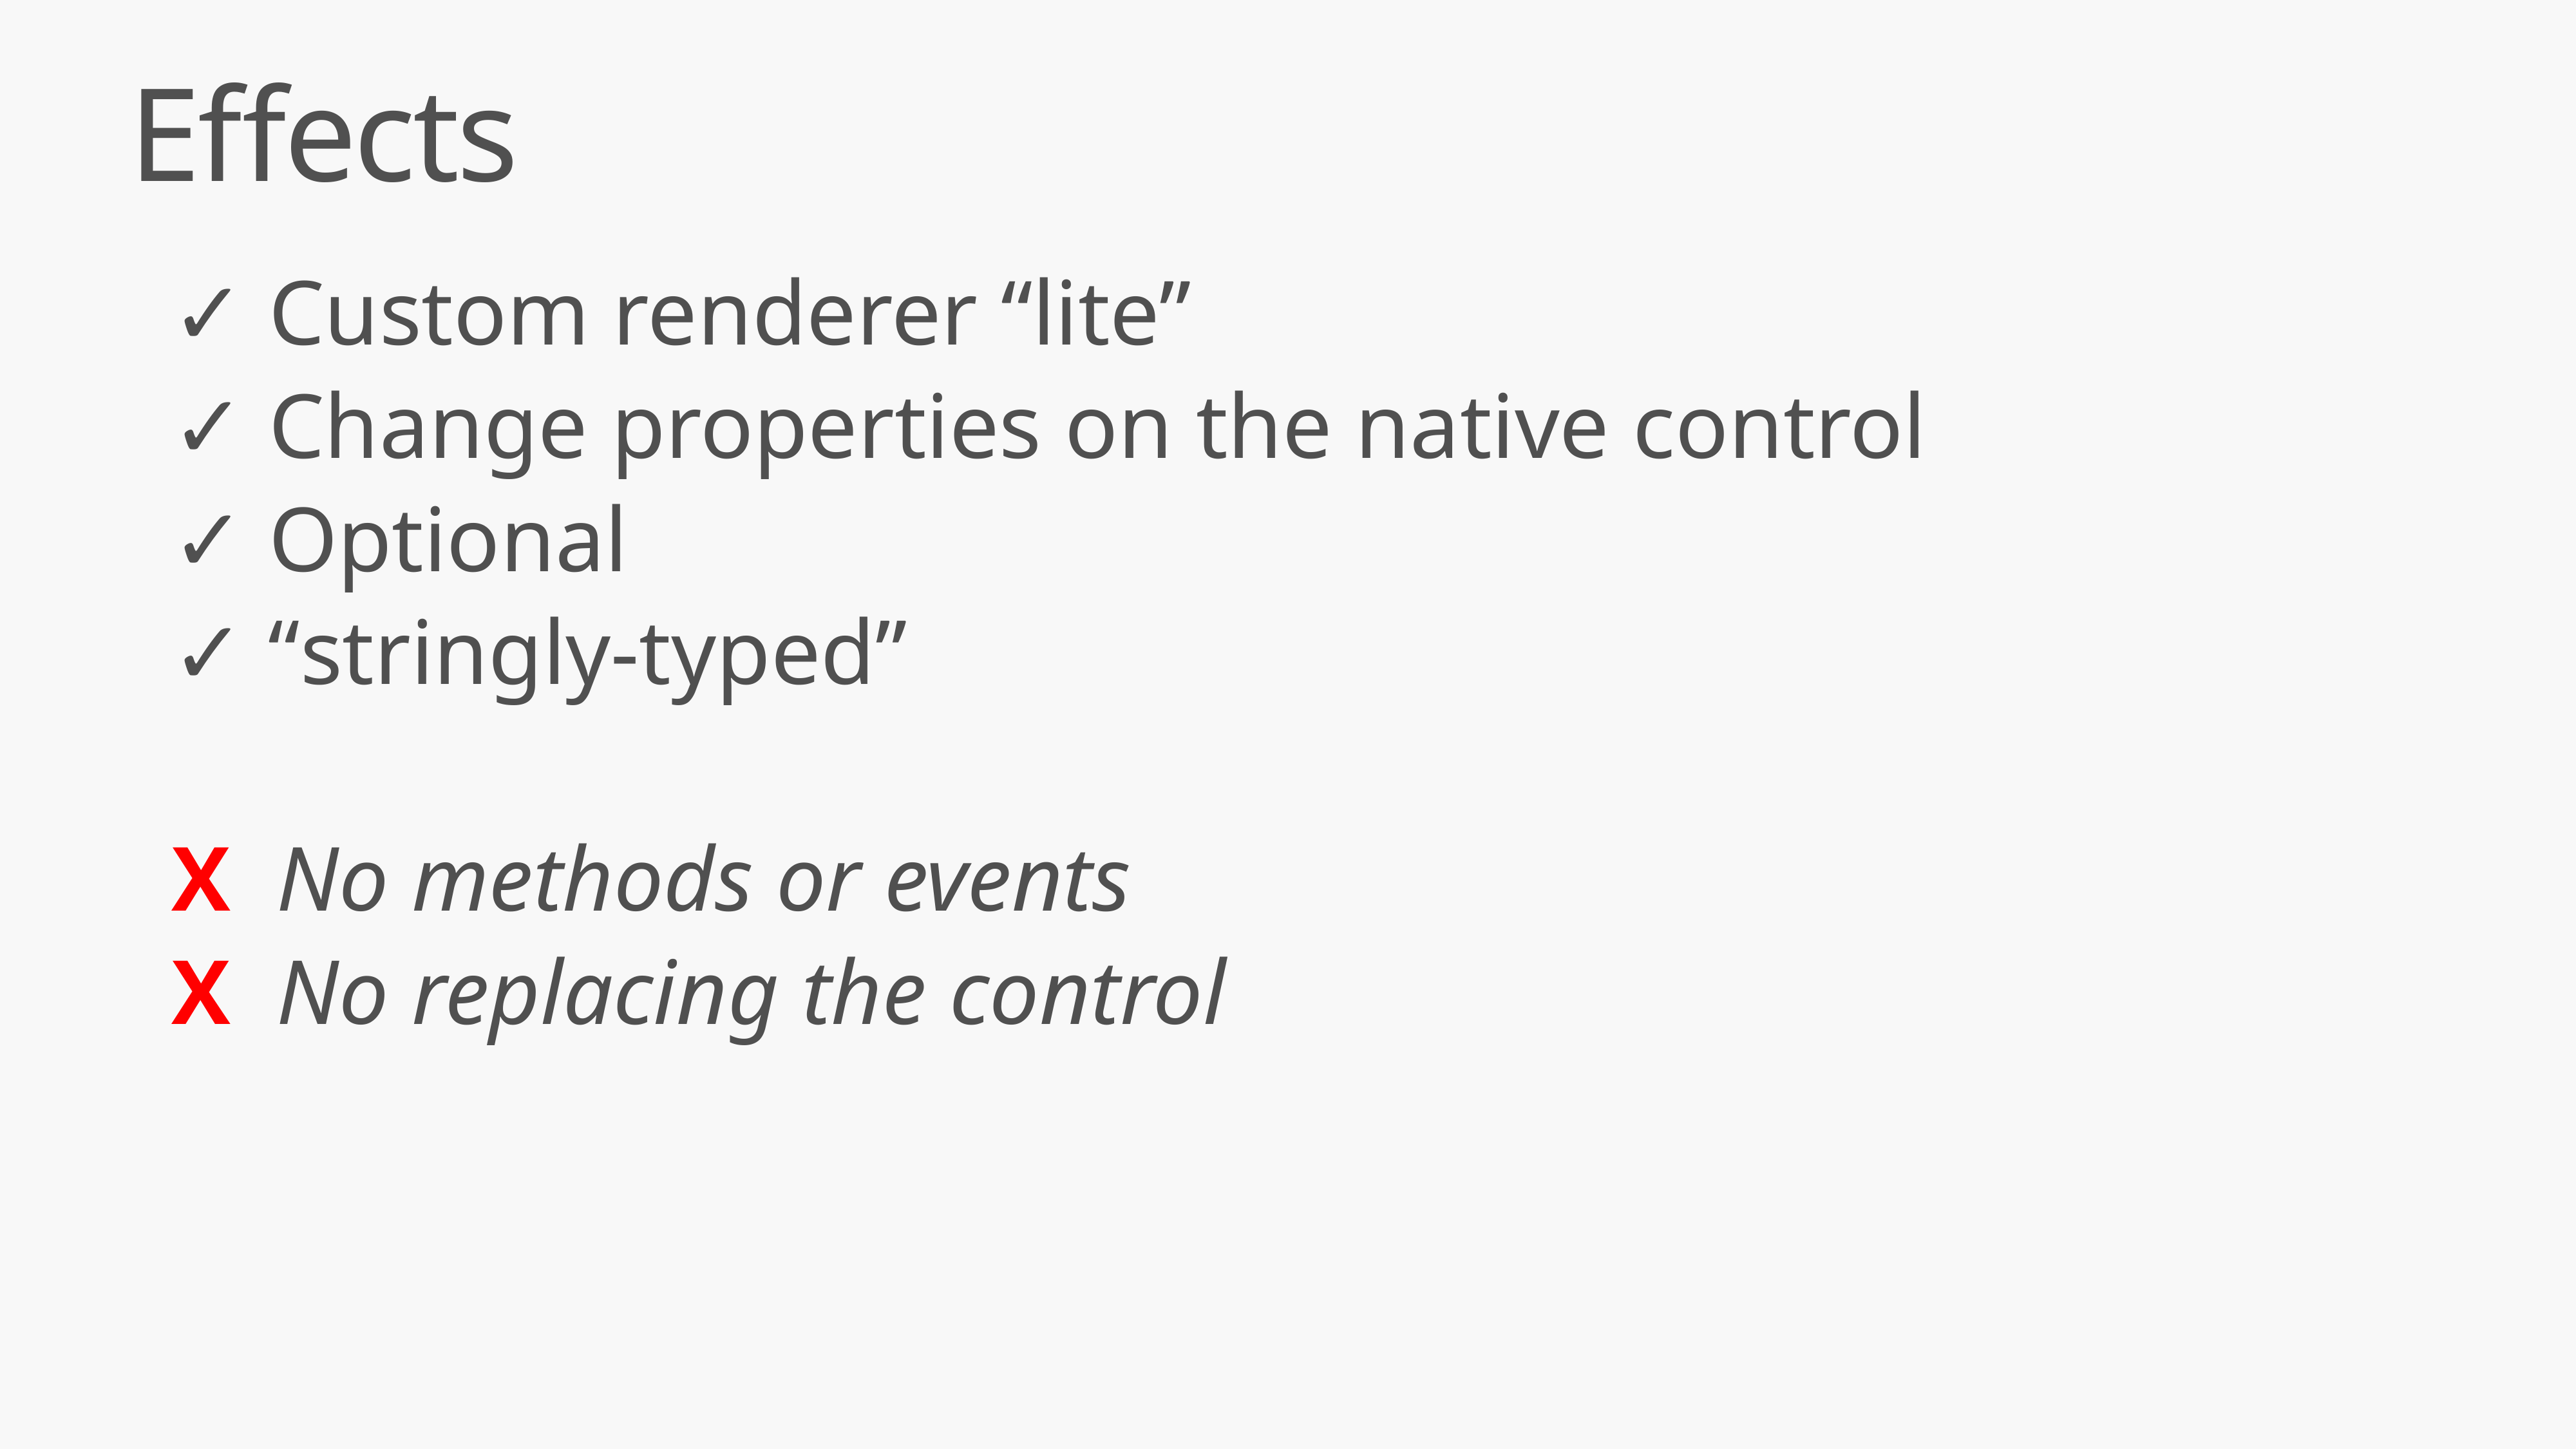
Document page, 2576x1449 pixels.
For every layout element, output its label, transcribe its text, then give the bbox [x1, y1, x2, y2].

text_box ✓ Custom renderer “lite” ✓ Change properties on the native control ✓ Optional ✓ “stringly-typed” X No methods or events X No replacing the control [140, 249, 2280, 1299]
title Effects [113, 60, 2576, 257]
